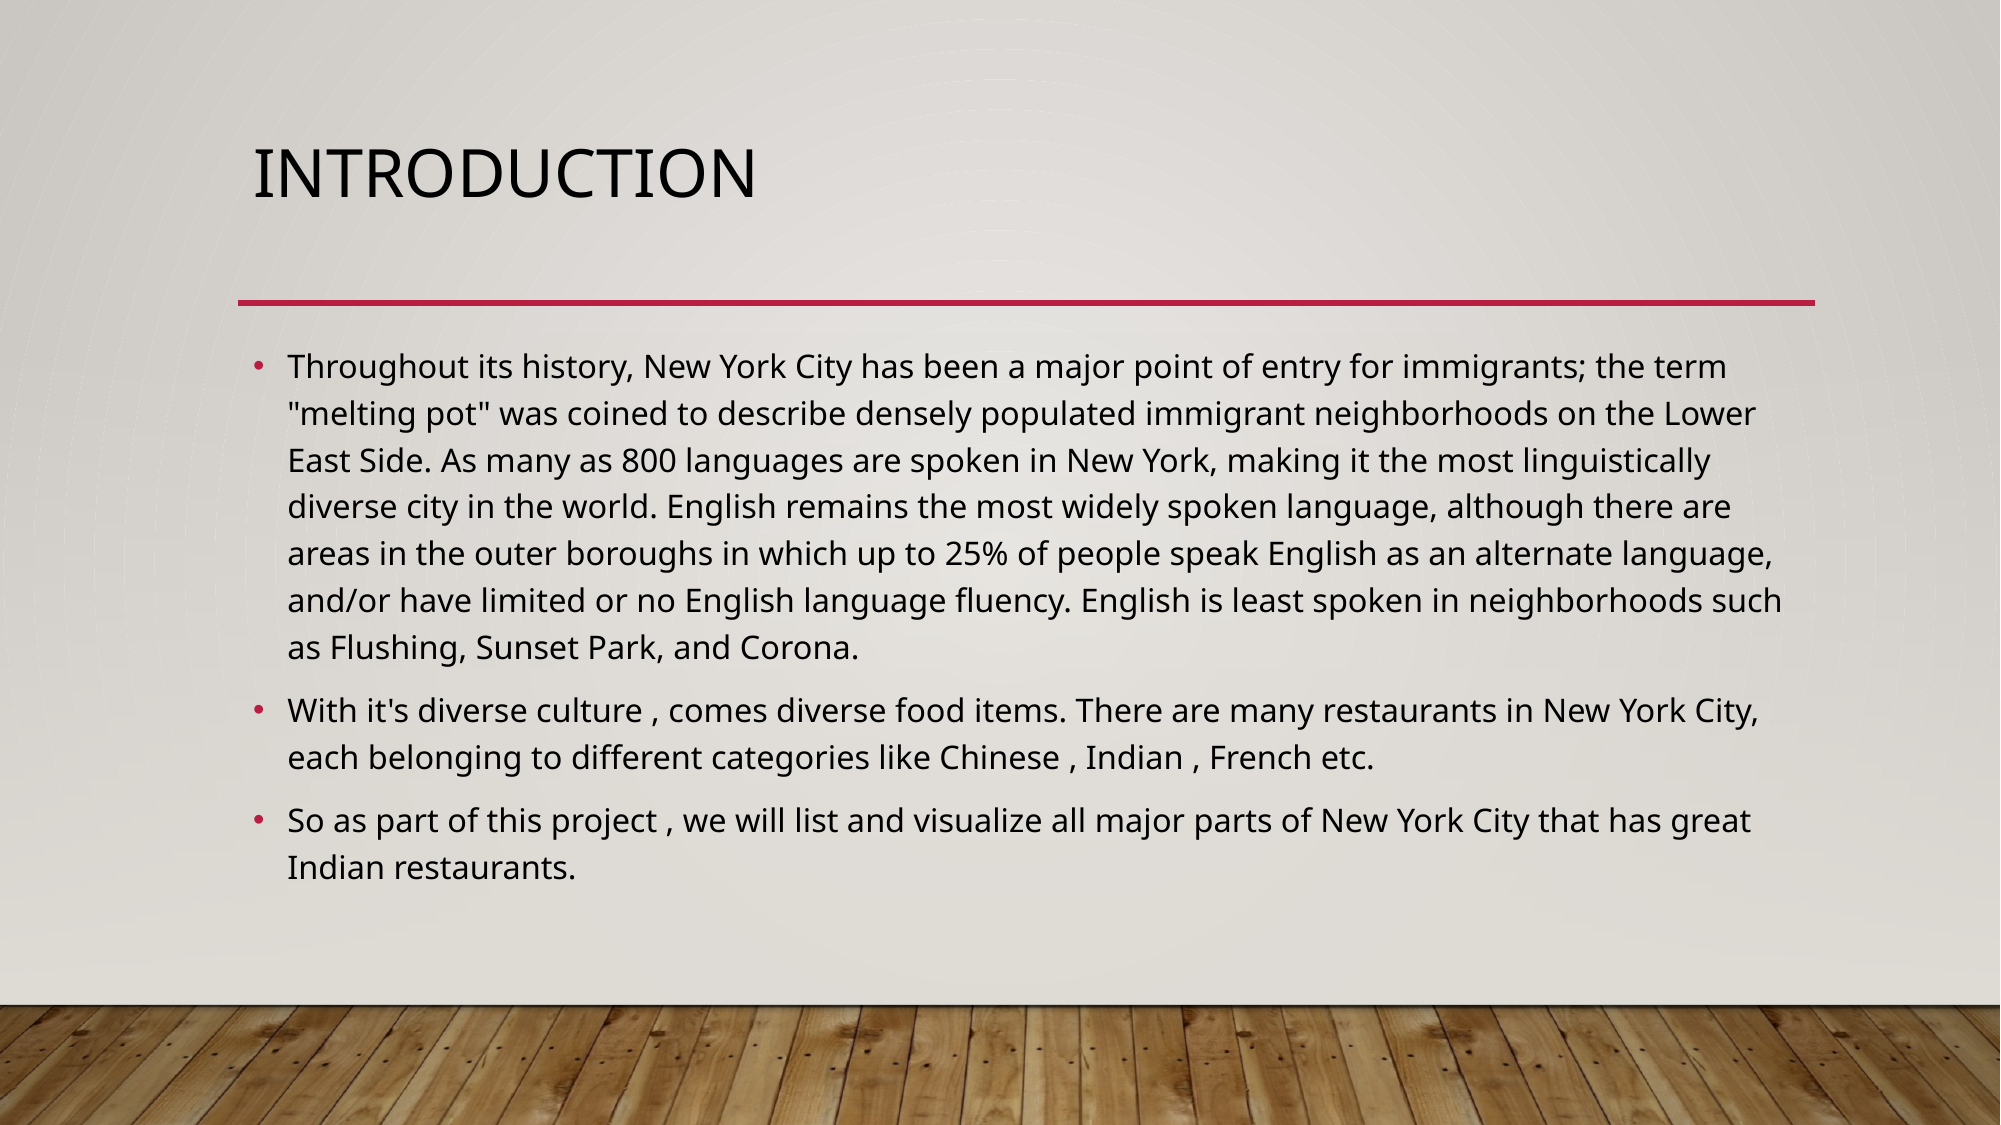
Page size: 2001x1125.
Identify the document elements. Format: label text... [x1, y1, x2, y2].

list Throughout its history, New York City has been a major point of entry for immigrants; the term "melting pot" was coined to describe densely populated immigrant neighborhoods on the Lower East Side. As many as 800 languages are spoken in New York, making it the most linguistically diverse city in the world. English remains the most widely spoken language, although there are areas in the outer boroughs in which up to 25% of people speak English as an alternate language, and/or have limited or no English language fluency. English is least spoken in neighborhoods such as Flushing, Sunset Park, and Corona. With it's diverse culture , comes diverse food items. There are many restaurants in New York City, each belonging to different categories like Chinese , Indian , French etc. So as part of this project , we will list and visualize all major parts of New York City that has great Indian restaurants. [238, 330, 1814, 897]
title Introduction [238, 131, 1814, 305]
picture [0, 1005, 2000, 1125]
